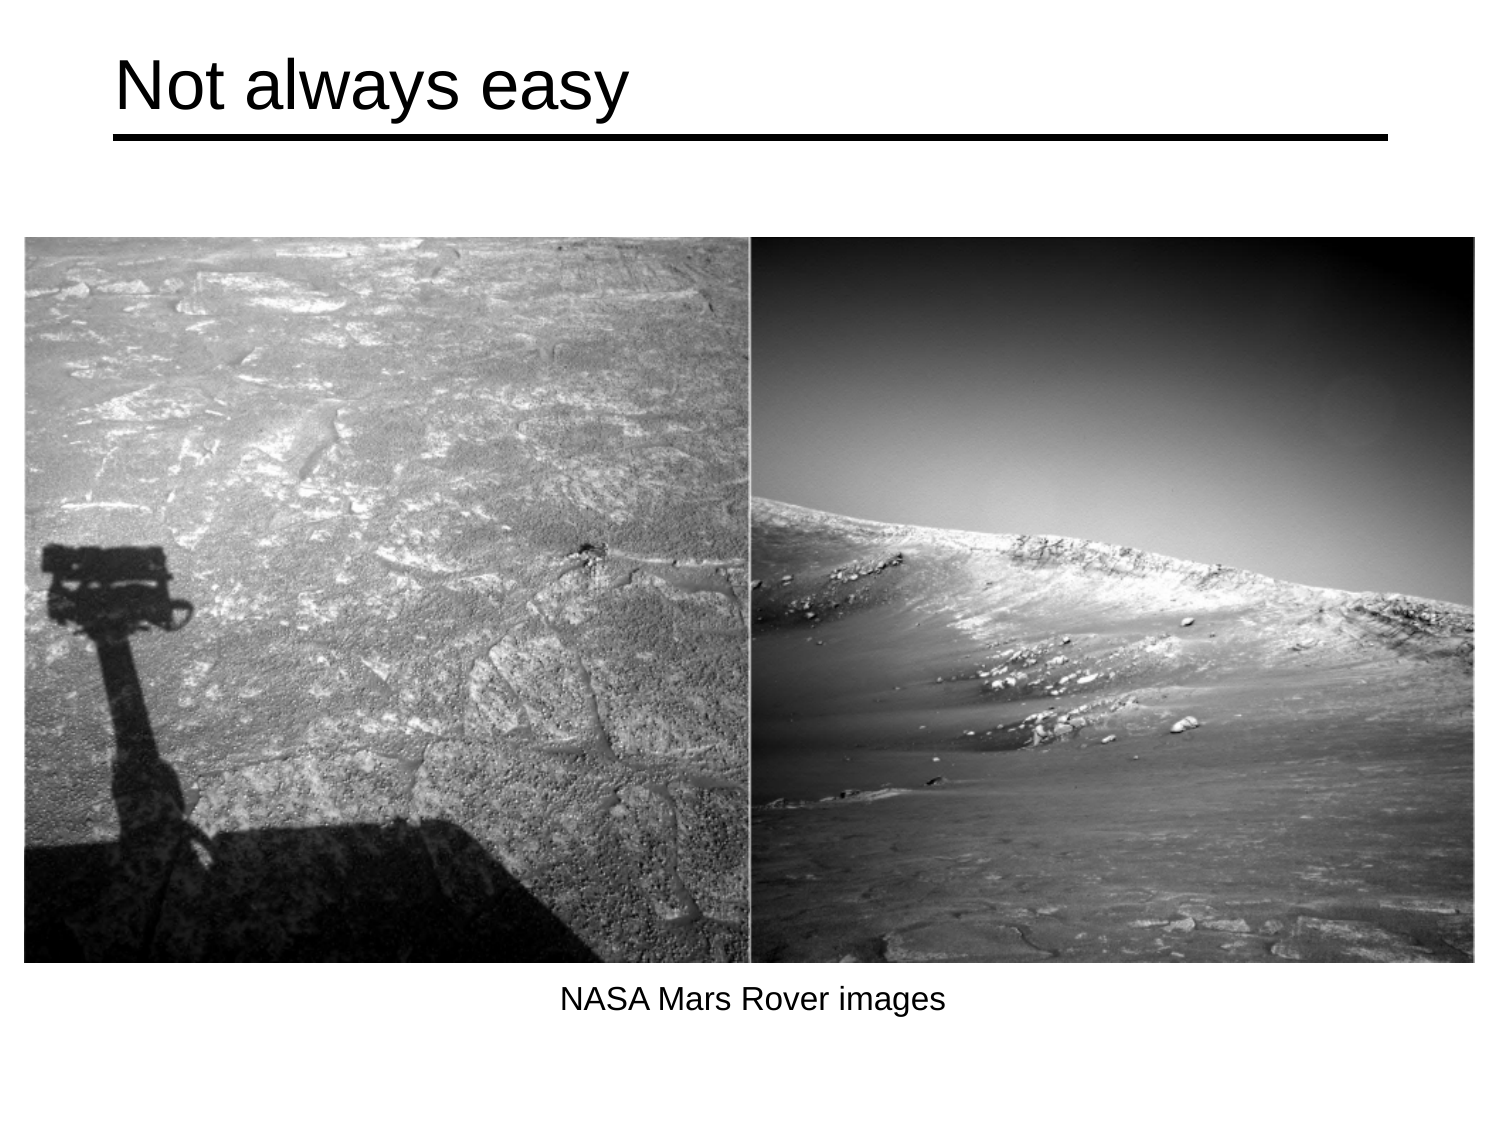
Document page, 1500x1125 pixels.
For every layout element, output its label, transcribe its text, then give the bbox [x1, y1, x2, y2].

picture [24, 237, 1476, 963]
text_box Not always easy [99, 12, 1375, 150]
text_box NASA Mars Rover images [456, 971, 1050, 1025]
